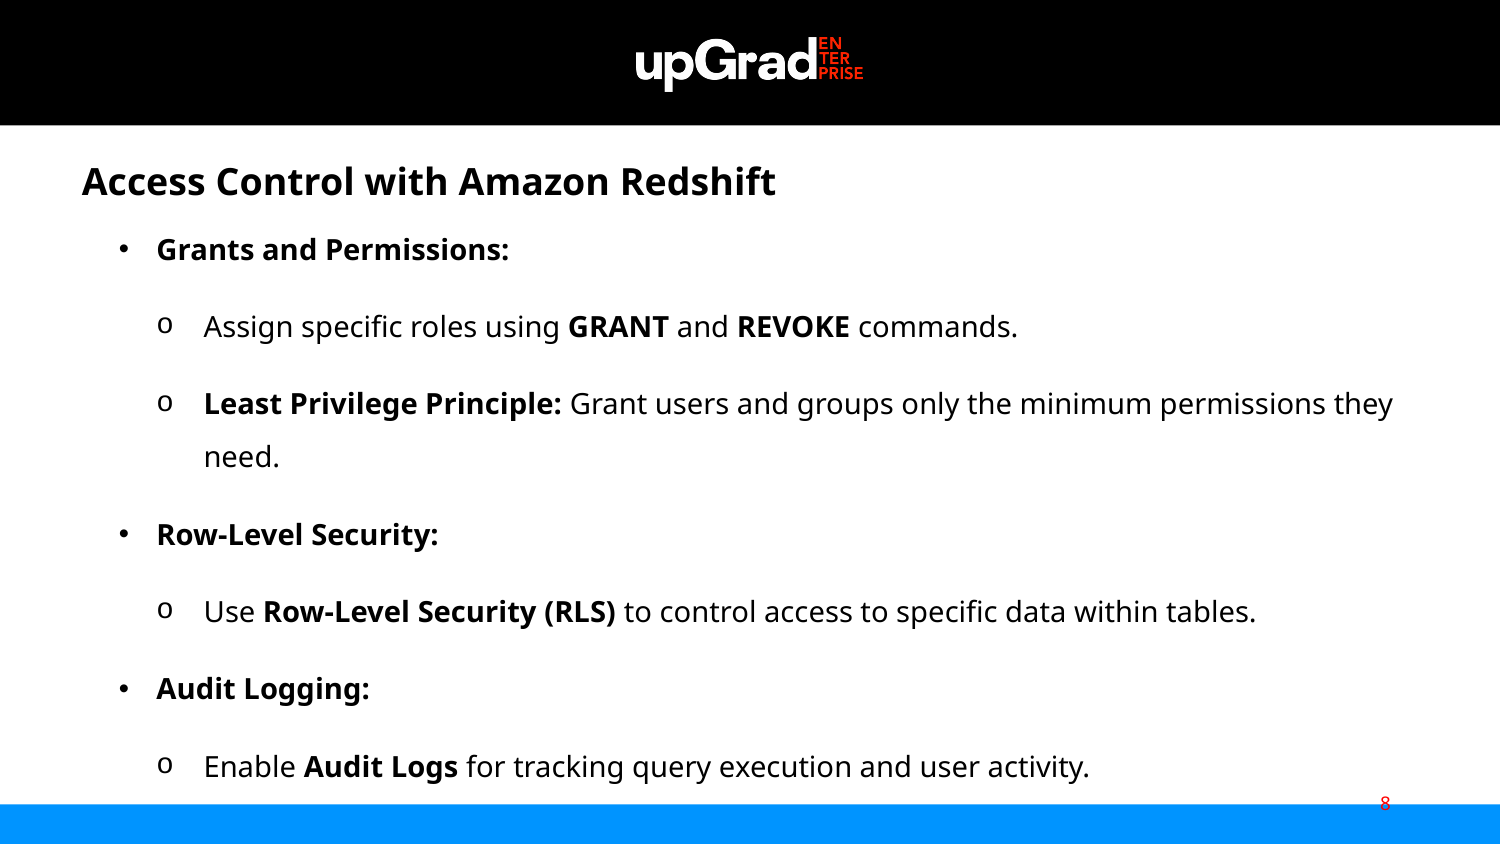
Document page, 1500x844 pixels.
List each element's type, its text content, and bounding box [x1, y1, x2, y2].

list Access Control with Amazon Redshift [66, 127, 1422, 206]
text_box Grants and Permissions: Assign specific roles using GRANT and REVOKE commands. Least Privilege Principle: Grant users and groups only the minimum permissions they need. Row-Level Security: Use Row-Level Security (RLS) to control access to specific data within tables. Audit Logging: Enable Audit Logs for tracking query execution and user activity. [66, 206, 1461, 791]
slide_number 8 [1068, 791, 1406, 828]
picture [636, 37, 863, 92]
